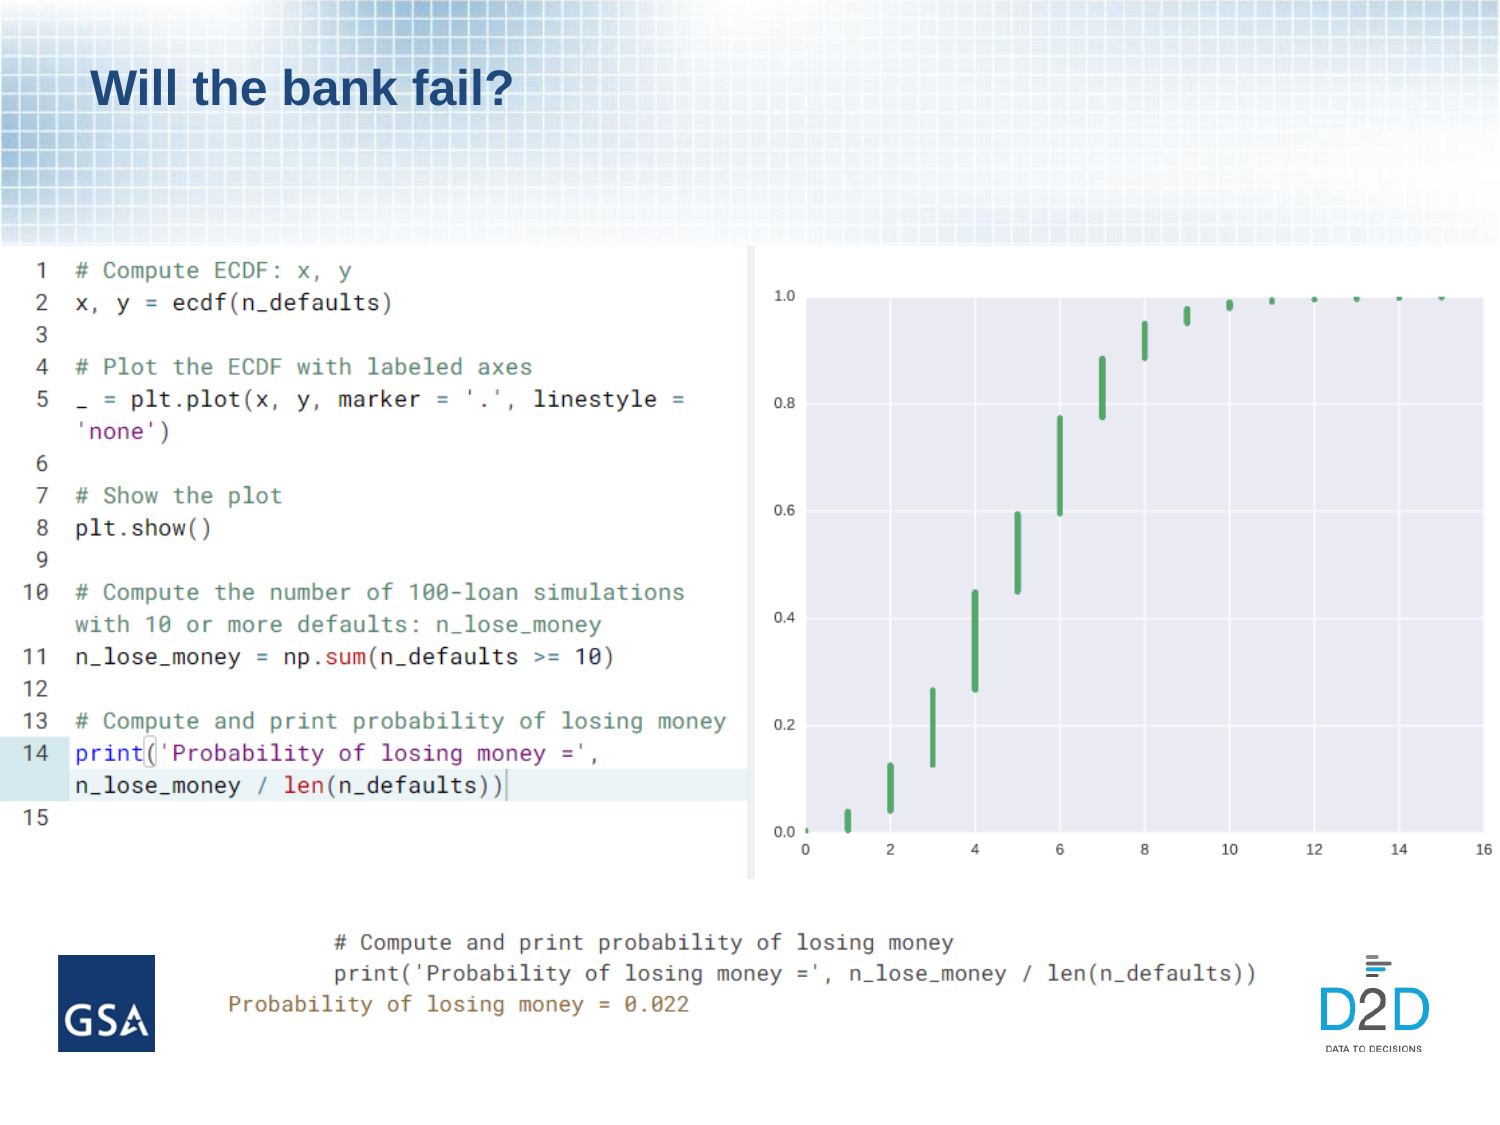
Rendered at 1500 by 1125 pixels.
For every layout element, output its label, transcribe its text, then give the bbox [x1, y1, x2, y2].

picture [58, 955, 155, 1052]
picture [1310, 955, 1440, 1052]
picture [224, 928, 1270, 1041]
picture [0, 0, 1500, 880]
title Will the bank fail? [75, 30, 1425, 141]
